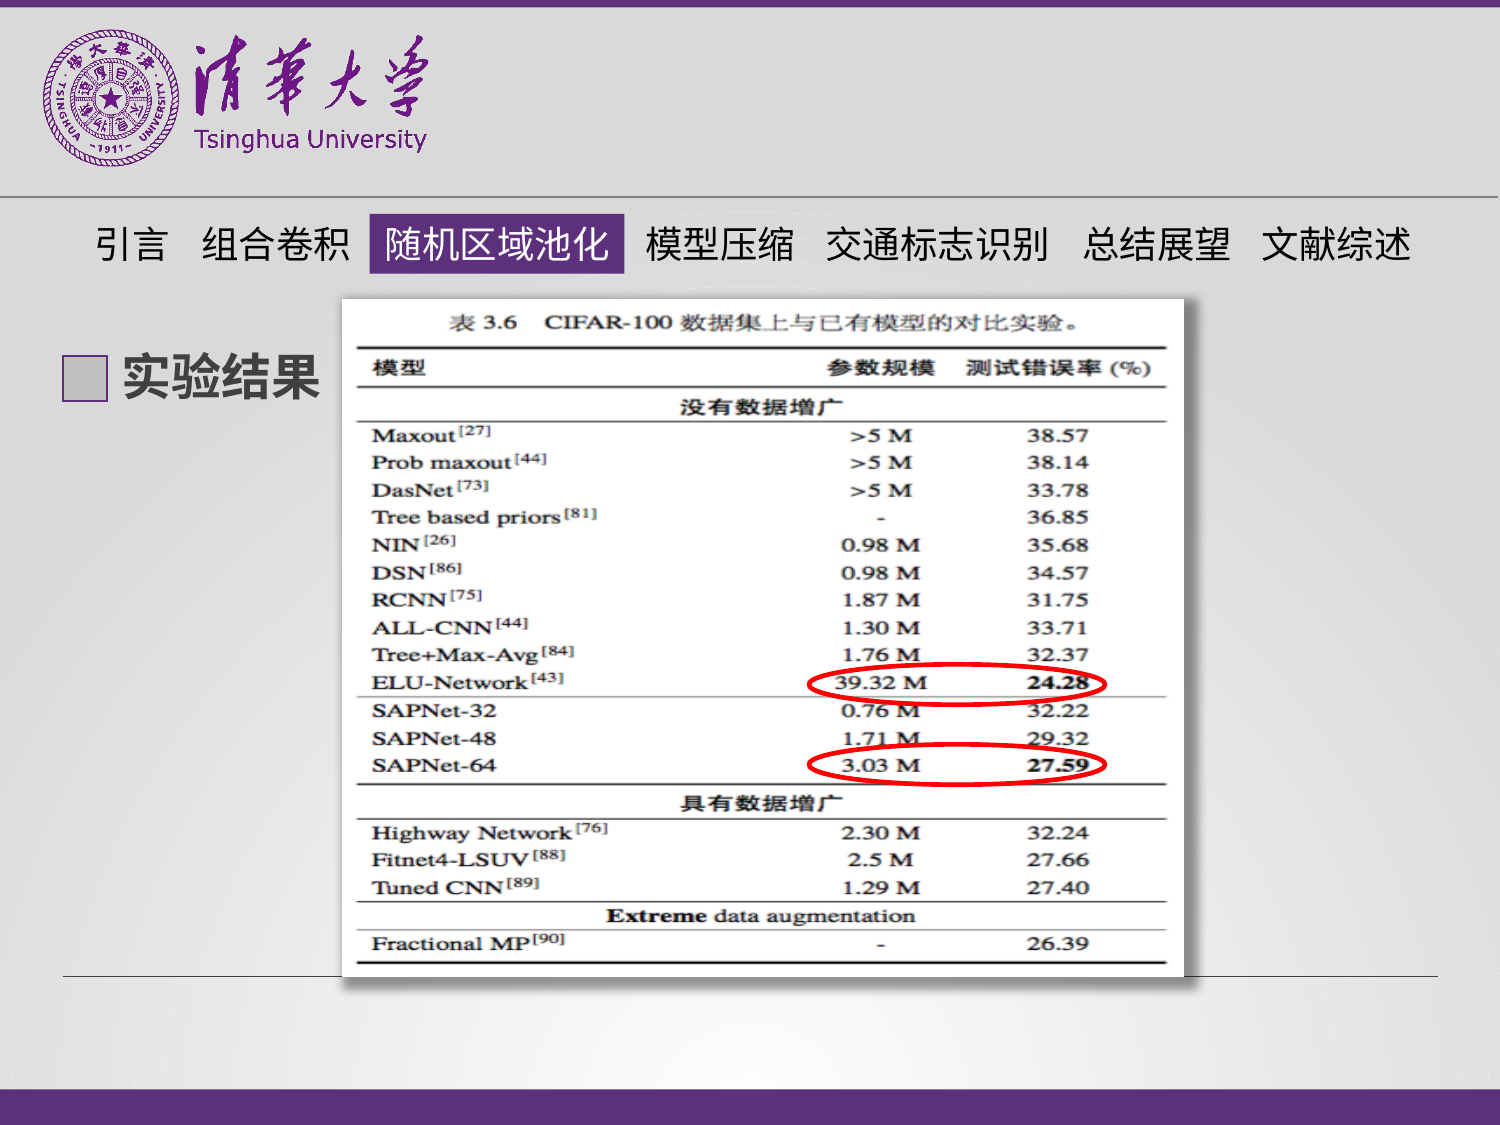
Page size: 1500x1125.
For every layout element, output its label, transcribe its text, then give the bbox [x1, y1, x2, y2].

text_box 随机区域池化 [369, 213, 625, 274]
text_box [0, 1088, 1500, 1125]
text_box [62, 355, 108, 402]
text_box 交通标志识别 [810, 213, 1065, 274]
text_box 组合卷积 [186, 213, 367, 274]
text_box 文献综述 [1246, 213, 1427, 274]
text_box 模型压缩 [630, 213, 810, 274]
picture [342, 299, 1184, 977]
text_box 引言 [79, 213, 185, 274]
picture [0, 0, 471, 196]
text_box 总结展望 [1067, 213, 1246, 274]
text_box [471, 0, 1500, 8]
text_box 实验结果 - CIFAR100 [107, 337, 335, 413]
